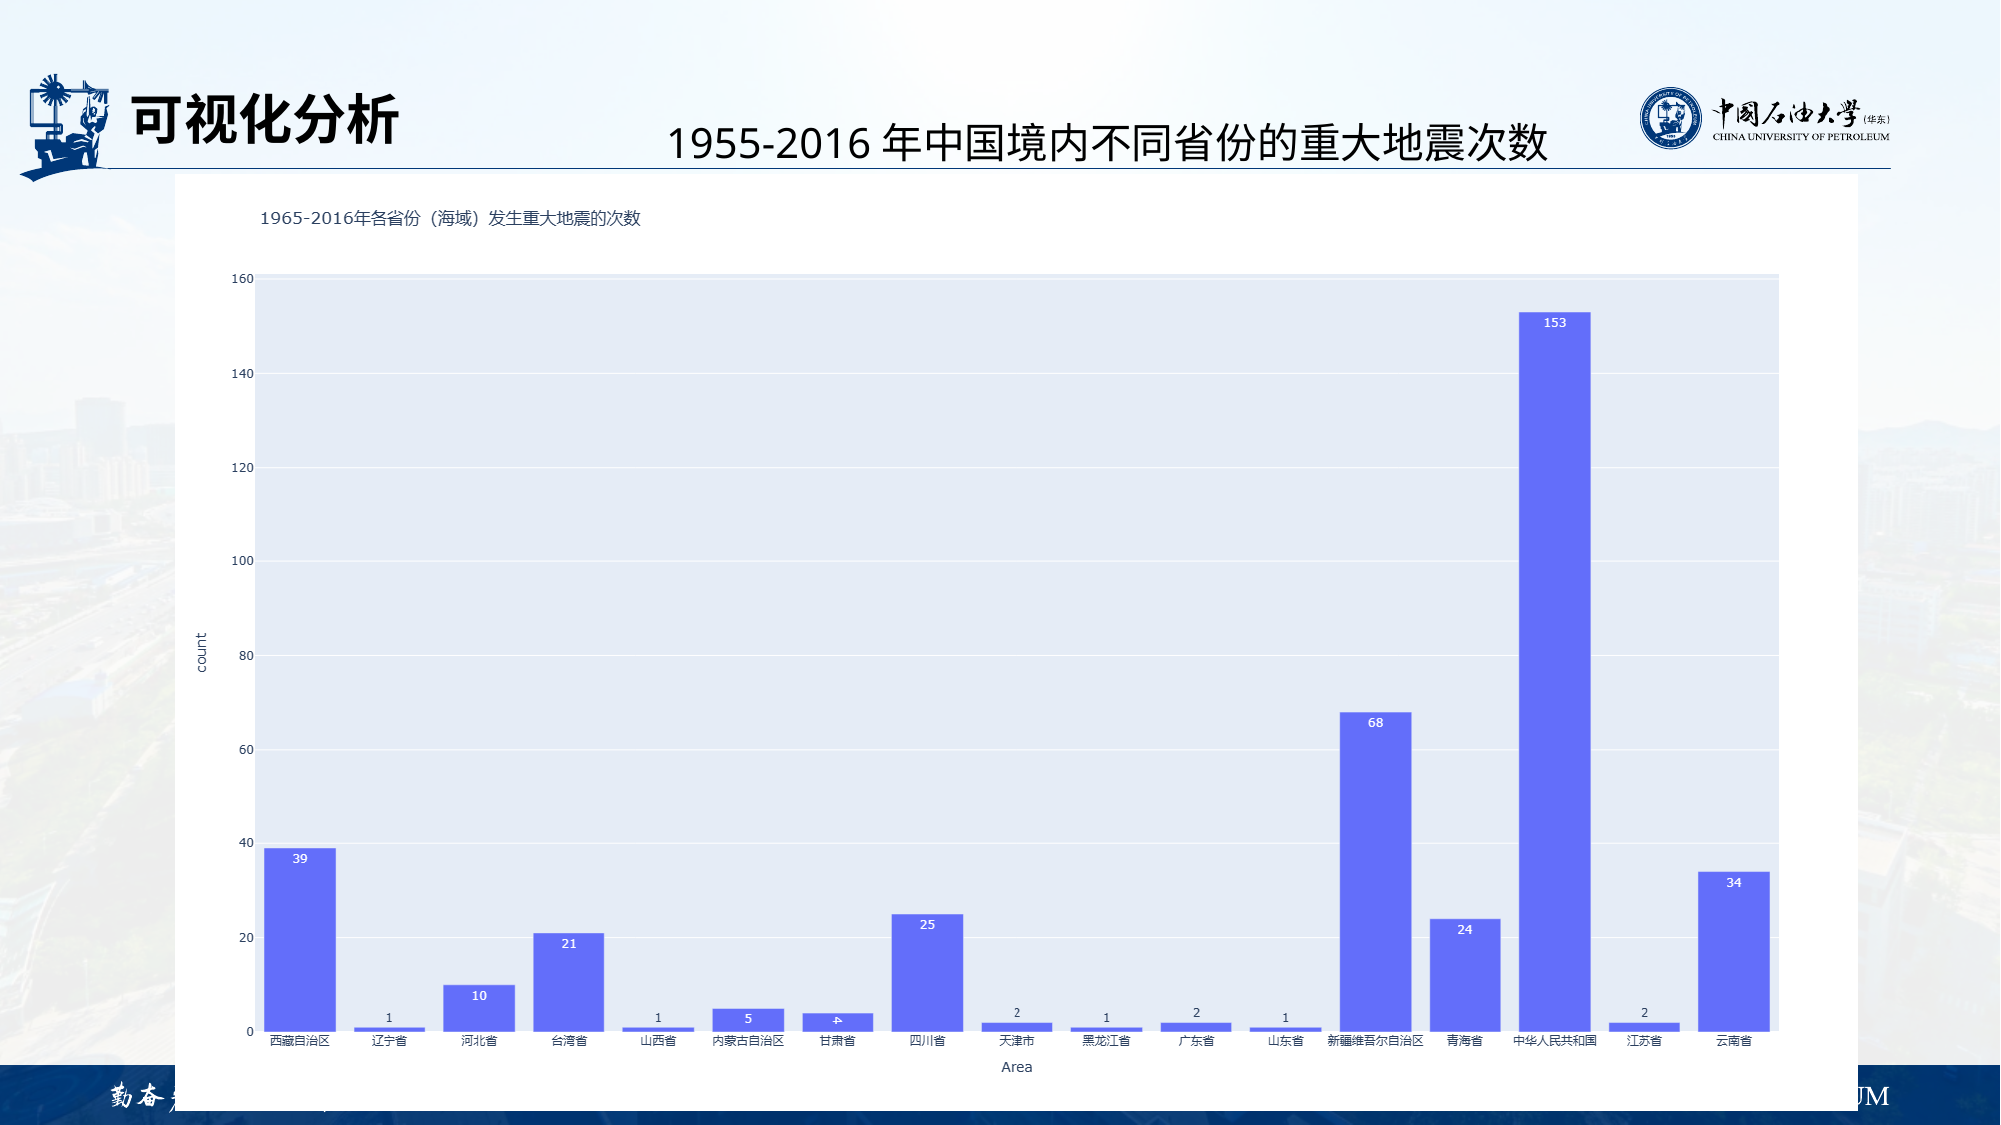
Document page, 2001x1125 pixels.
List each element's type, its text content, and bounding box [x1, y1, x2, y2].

text_box 1955-2016年中国境内不同省份的重大地震次数 [651, 94, 1652, 174]
picture [175, 174, 1858, 1111]
title 可视化分析 [129, 94, 651, 151]
